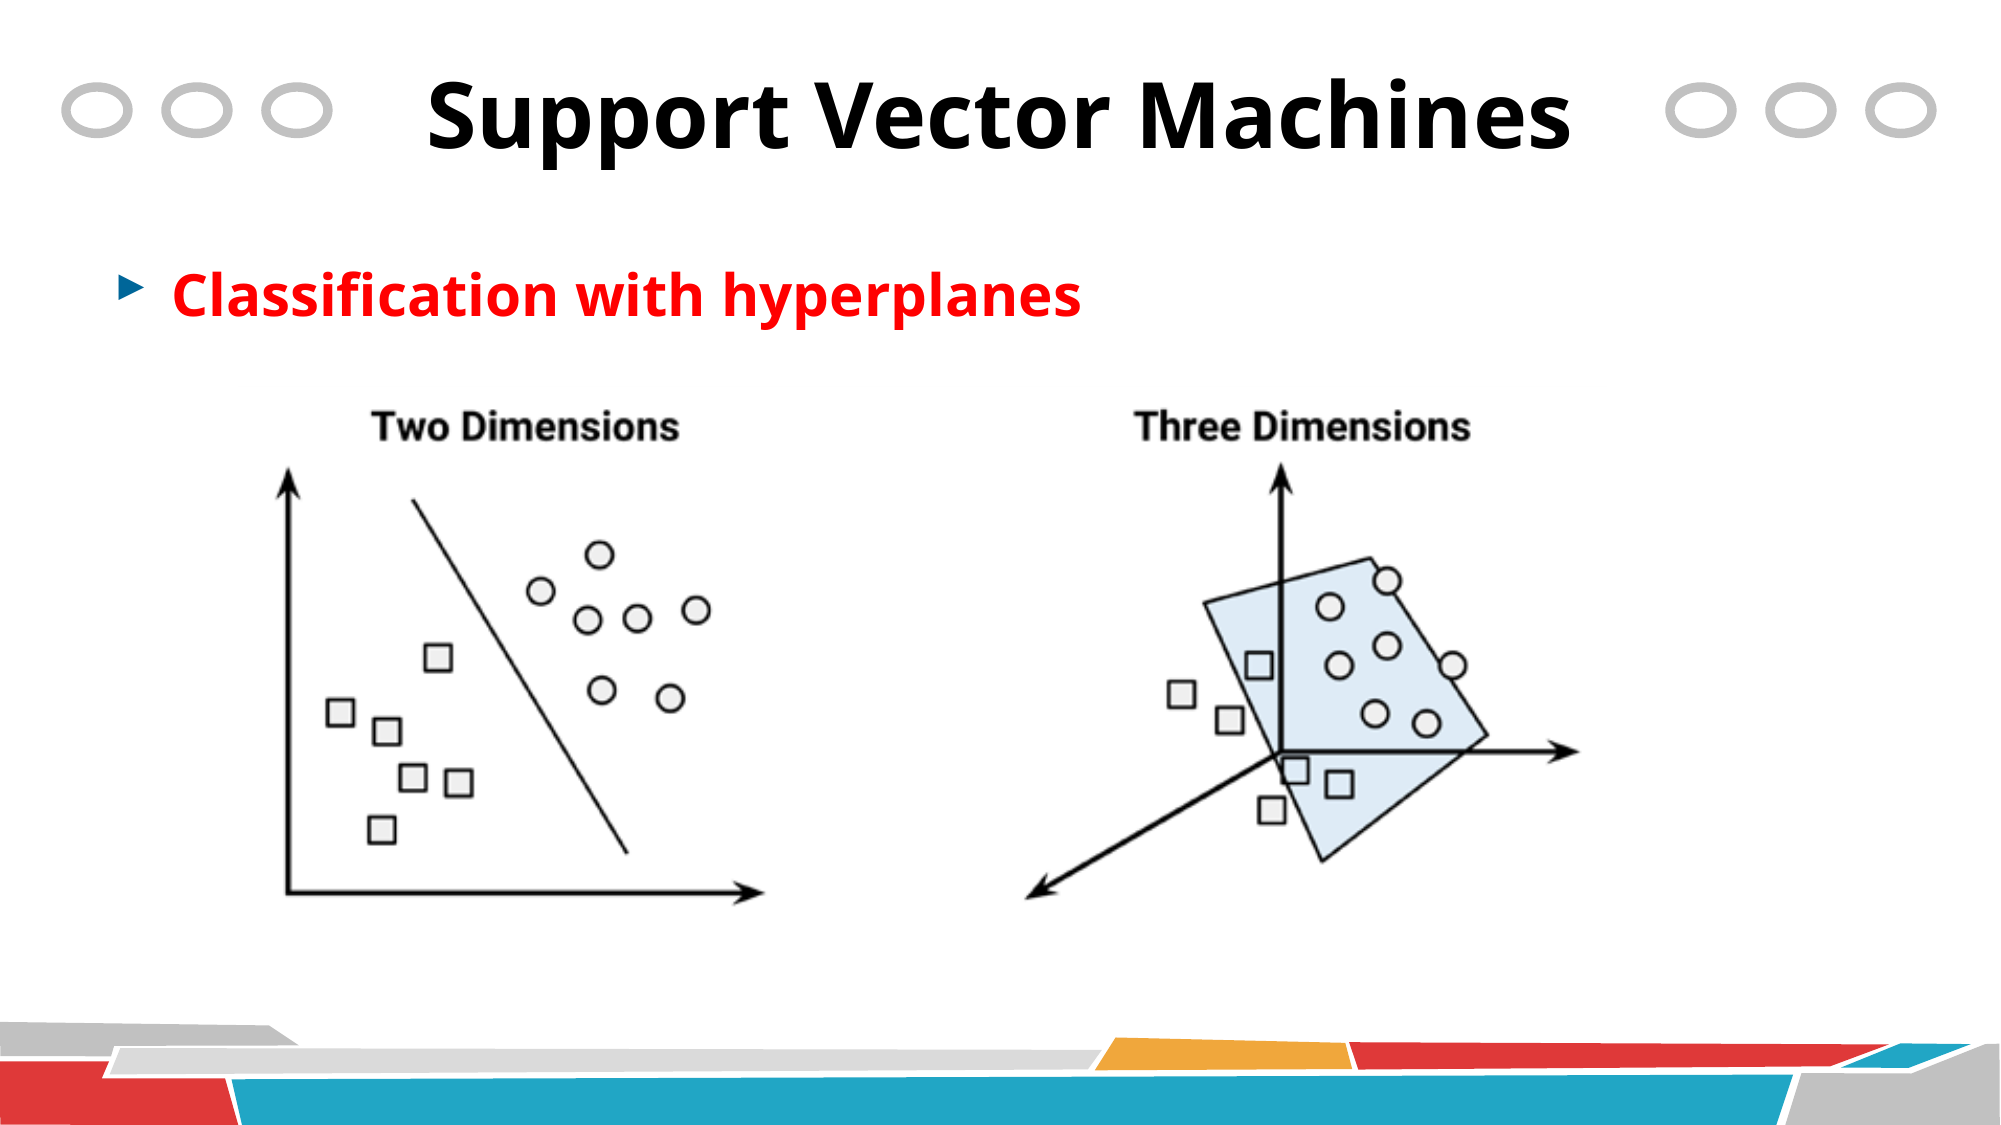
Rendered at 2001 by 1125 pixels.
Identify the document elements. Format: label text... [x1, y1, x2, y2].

list Classification with hyperplanes [99, 250, 1900, 1005]
picture [238, 385, 1608, 915]
title Support Vector Machines [350, 18, 1650, 206]
